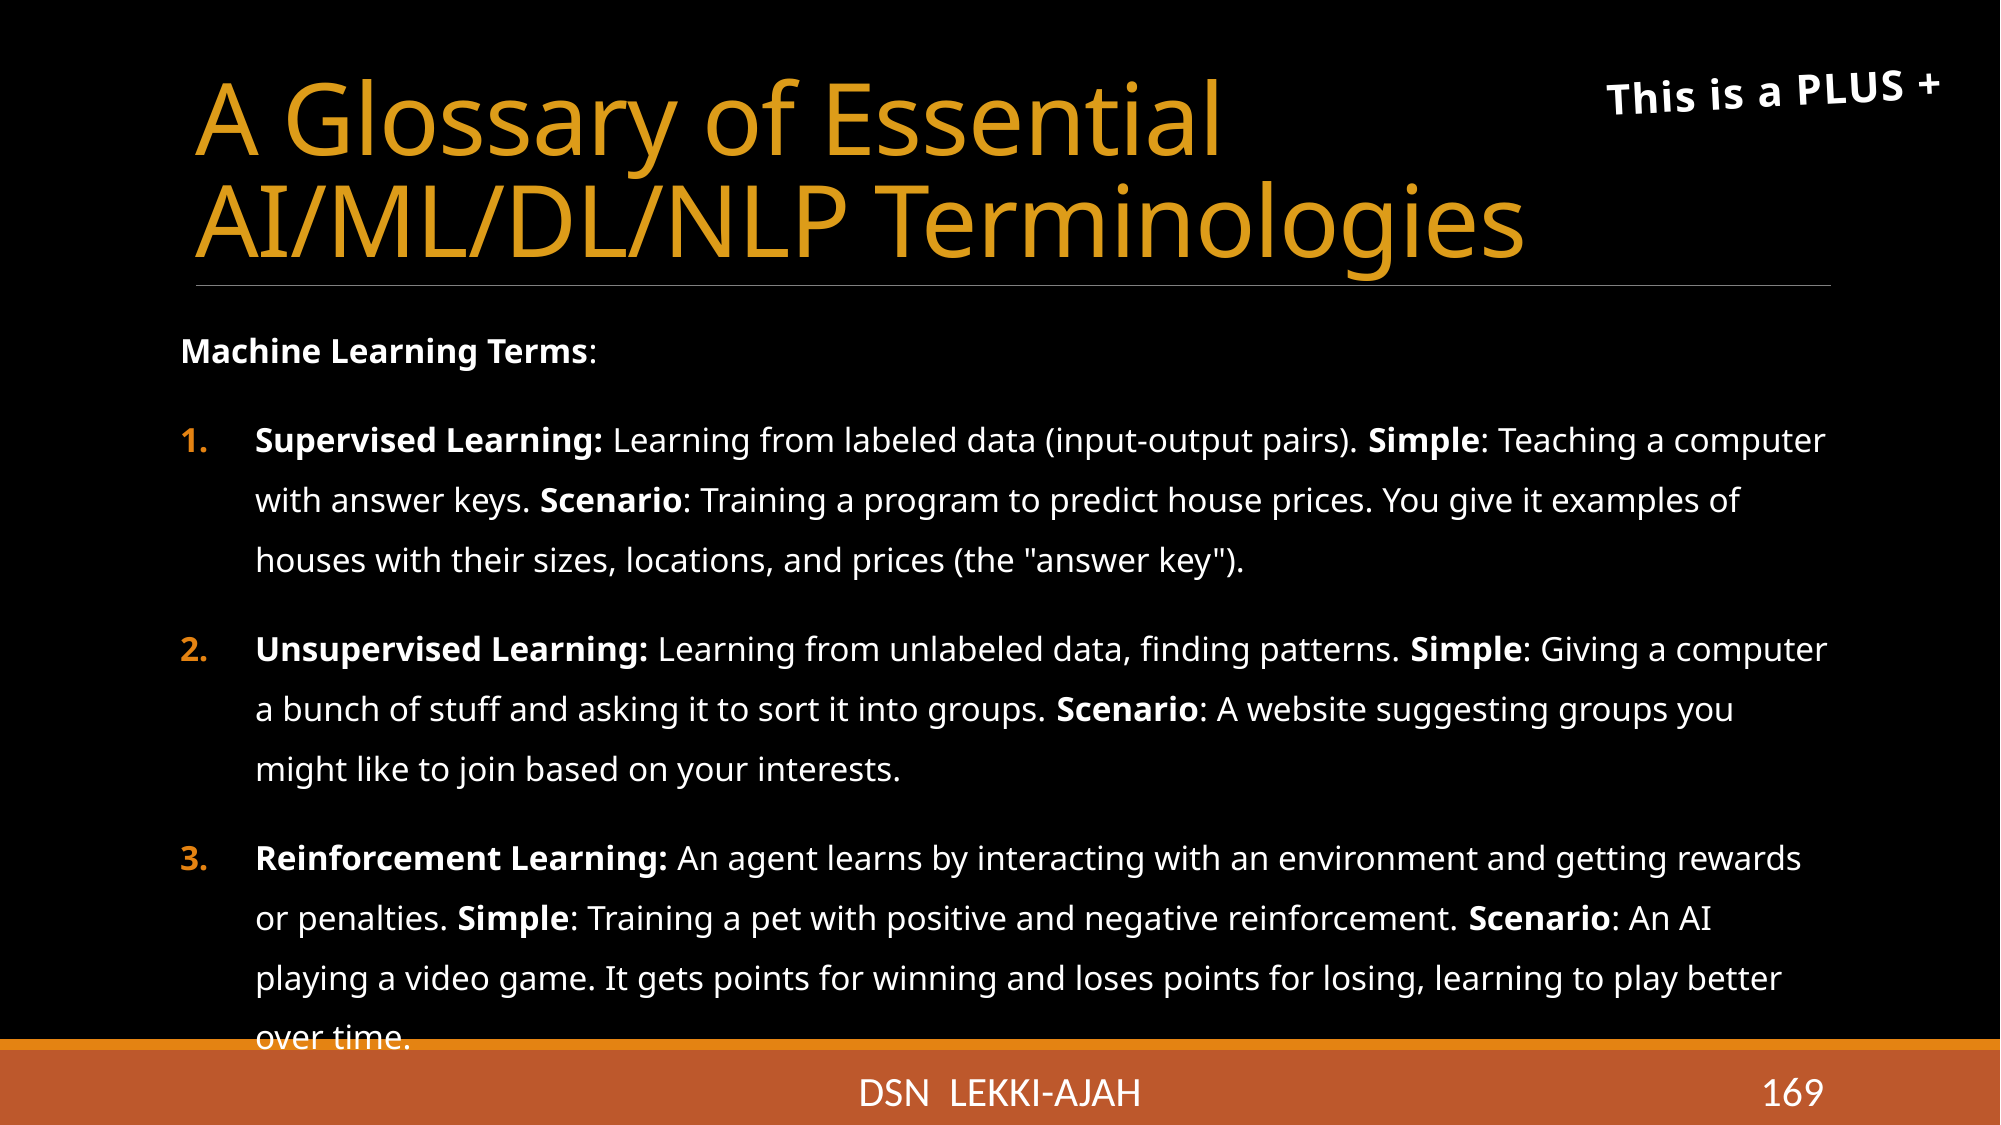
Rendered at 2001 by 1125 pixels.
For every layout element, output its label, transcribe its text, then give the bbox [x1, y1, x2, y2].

slide_number 169 [1624, 1059, 1840, 1120]
title A Glossary of Essential AI/ML/DL/NLP Terminologies [180, 47, 1830, 285]
list Machine Learning Terms: Supervised Learning: Learning from labeled data (input-output pairs). Simple: Teaching a computer with answer keys. Scenario: Training a program to predict house prices. You give it examples of houses with their sizes, locations, and prices (the "answer key"). Unsupervised Learning: Learning from unlabeled data, finding patterns. Simple: Giving a computer a bunch of stuff and asking it to sort it into groups. Scenario: A website suggesting groups you might like to join based on your interests. Reinforcement Learning: An agent learns by interacting with an environment and getting rewards or penalties. Simple: Training a pet with positive and negative reinforcement. Scenario: An AI playing a video game. It gets points for winning and loses points for losing, learning to play better over time. [180, 302, 1830, 1039]
text_box This is a PLUS + [1566, 47, 1982, 134]
footer DSN LEKKI-AJAH [604, 1059, 1396, 1120]
